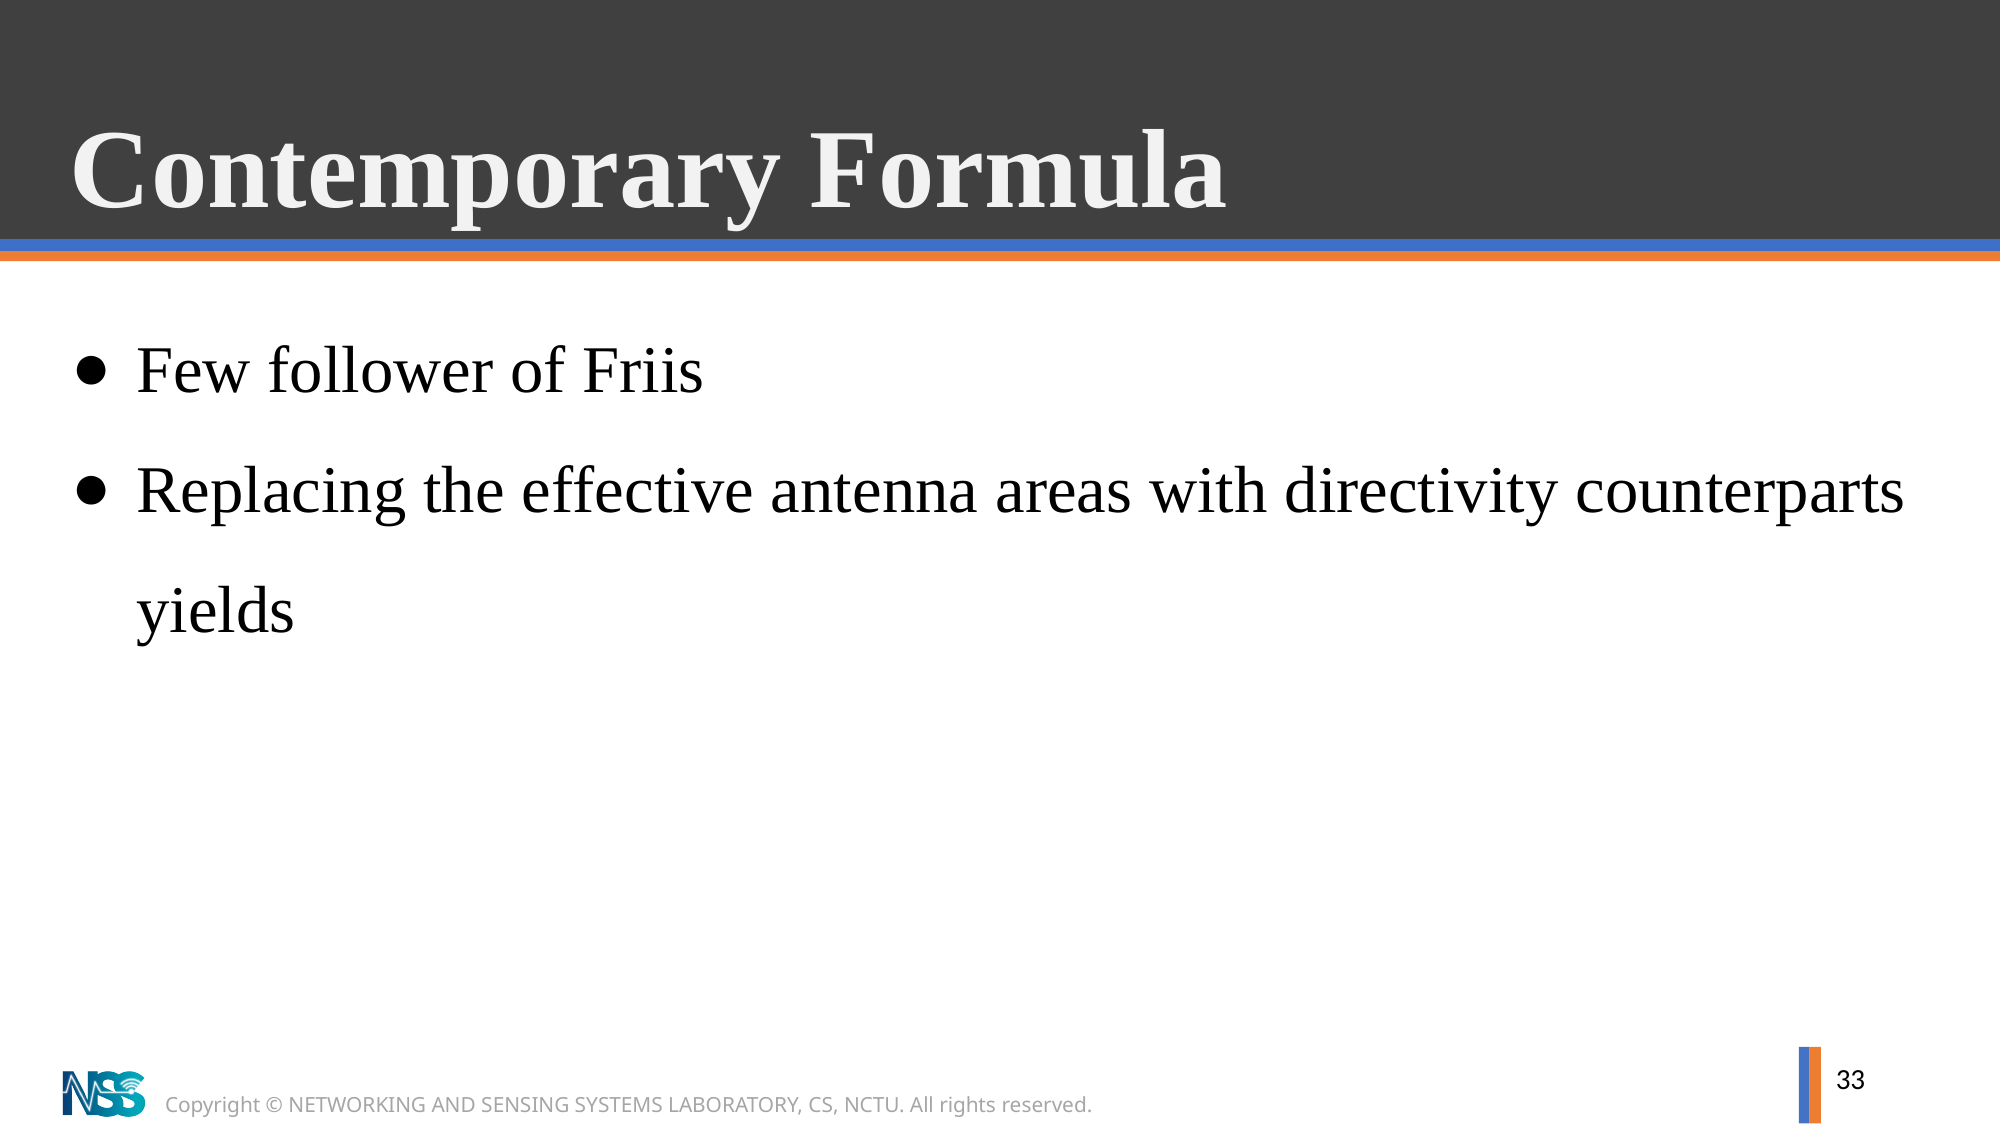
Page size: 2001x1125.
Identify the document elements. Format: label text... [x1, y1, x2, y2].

slide_number 33 [1821, 1046, 1945, 1107]
picture [55, 1067, 151, 1125]
title Contemporary Formula [55, 56, 1945, 240]
